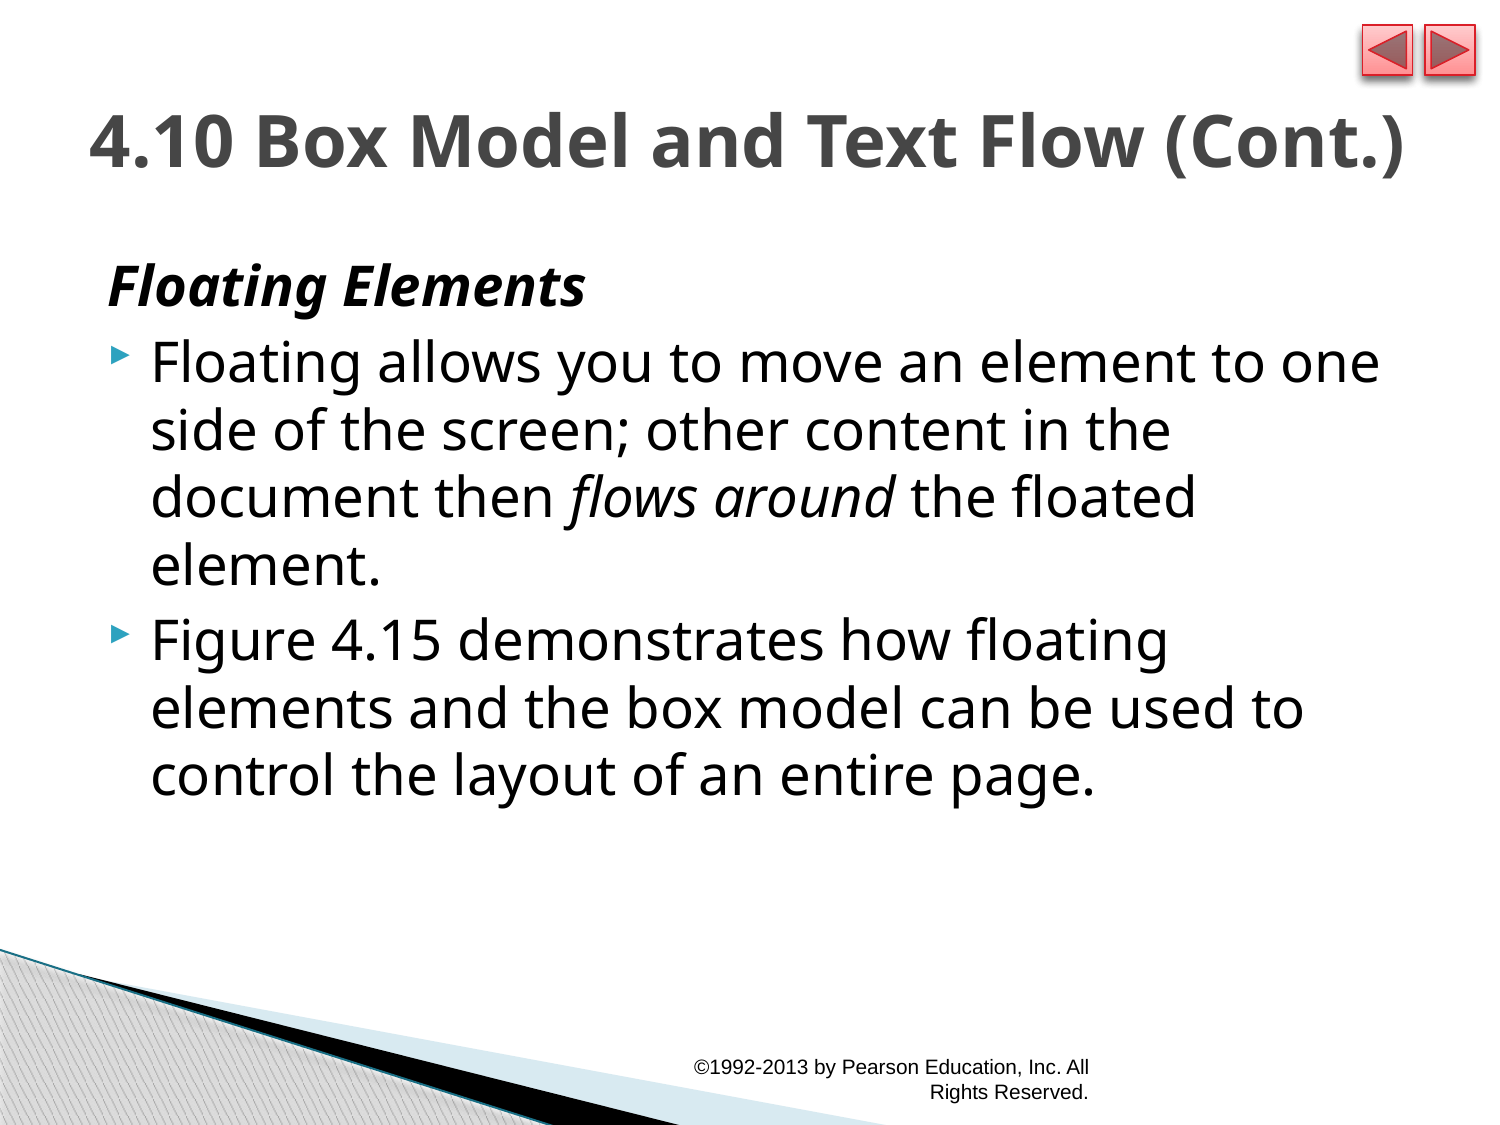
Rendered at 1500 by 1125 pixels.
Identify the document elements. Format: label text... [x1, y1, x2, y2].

list Floating Elements Floating allows you to move an element to one side of the screen; other content in the document then flows around the floated element. Figure 4.15 demonstrates how floating elements and the box model can be used to control the layout of an entire page. [75, 242, 1425, 986]
title 4.10 Box Model and Text Flow (Cont.) [75, 45, 1425, 233]
footer ©1992-2013 by Pearson Education, Inc. All Rights Reserved. [675, 1051, 1105, 1112]
